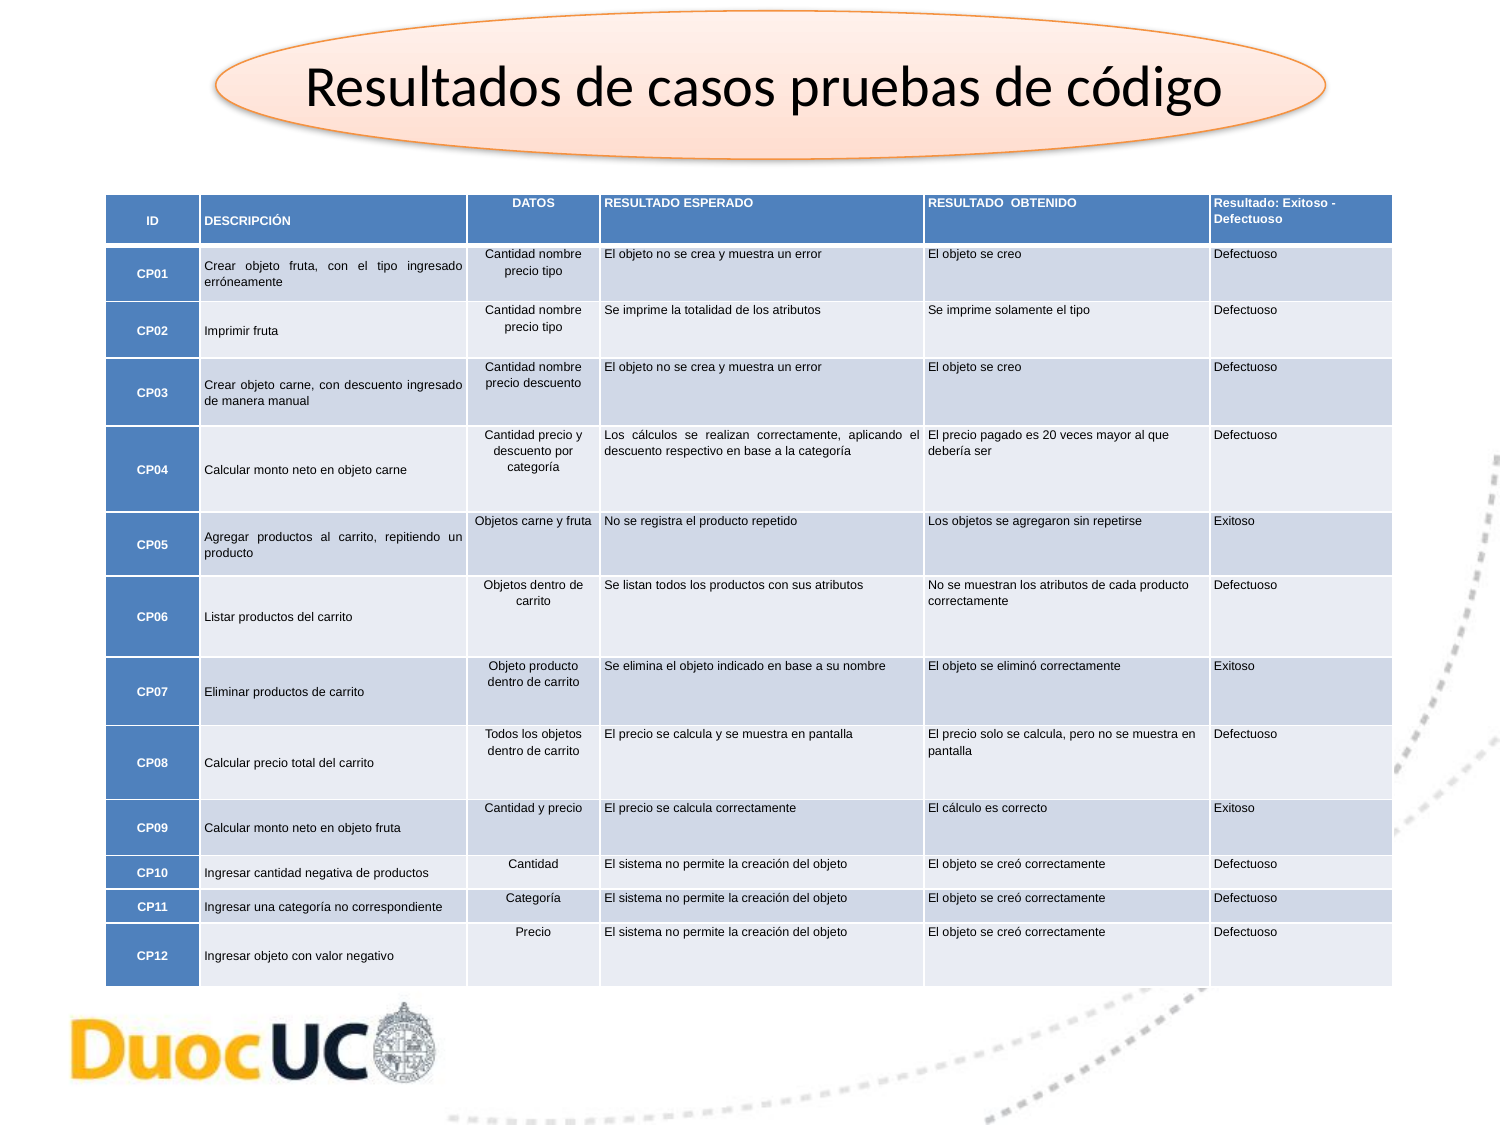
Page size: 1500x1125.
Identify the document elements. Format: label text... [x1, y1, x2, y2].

table_cell Los objetos se agregaron sin repetirse [925, 513, 1209, 575]
table_cell Se imprime la totalidad de los atributos [601, 302, 923, 357]
table_cell El objeto se creó correctamente [925, 890, 1209, 922]
table_cell Defectuoso [1211, 359, 1392, 425]
table_header Resultado: Exitoso - Defectuoso [1211, 195, 1392, 243]
table_cell Objetos carne y fruta [468, 513, 599, 575]
table_cell El sistema no permite la creación del objeto [601, 924, 923, 986]
table_cell CP04 [106, 427, 199, 511]
table_cell Calcular monto neto en objeto carne [201, 427, 466, 511]
table_cell Exitoso [1211, 800, 1392, 855]
table_cell Ingresar cantidad negativa de productos [201, 856, 466, 888]
table_cell Objetos dentro de carrito [468, 577, 599, 656]
table_cell CP07 [106, 658, 199, 725]
table_header RESULTADO OBTENIDO [925, 195, 1209, 243]
table_cell Agregar productos al carrito, repitiendo un producto [201, 513, 466, 575]
table_cell El objeto no se crea y muestra un error [601, 248, 923, 301]
table_cell Se imprime solamente el tipo [925, 302, 1209, 357]
table_cell No se registra el producto repetido [601, 513, 923, 575]
table_header ID [106, 195, 199, 243]
table_cell Ingresar objeto con valor negativo [201, 924, 466, 986]
table_header DATOS [468, 195, 599, 243]
table_cell El sistema no permite la creación del objeto [601, 856, 923, 888]
table_cell Defectuoso [1211, 924, 1392, 986]
table_cell CP05 [106, 513, 199, 575]
table_cell El objeto se creo [925, 248, 1209, 301]
table_cell El objeto se eliminó correctamente [925, 658, 1209, 725]
table_cell Crear objeto fruta, con el tipo ingresado erróneamente [201, 248, 466, 301]
picture [0, 0, 1500, 1125]
table_cell Imprimir fruta [201, 302, 466, 357]
table_cell El objeto se creó correctamente [925, 856, 1209, 888]
table_cell Calcular monto neto en objeto fruta [201, 800, 466, 855]
table_cell El objeto no se crea y muestra un error [601, 359, 923, 425]
table_cell CP03 [106, 359, 199, 425]
table_cell Defectuoso [1211, 726, 1392, 799]
table_cell Cantidad nombre precio descuento [468, 359, 599, 425]
table_header RESULTADO ESPERADO [601, 195, 923, 243]
table_cell No se muestran los atributos de cada producto correctamente [925, 577, 1209, 656]
table_cell El precio se calcula correctamente [601, 800, 923, 855]
table_cell Exitoso [1211, 658, 1392, 725]
table_cell CP02 [106, 302, 199, 357]
table_cell Exitoso [1211, 513, 1392, 575]
text_box [399, 9, 1142, 29]
table_cell CP08 [106, 726, 199, 799]
table_cell Defectuoso [1211, 890, 1392, 922]
table_cell Ingresar una categoría no correspondiente [201, 890, 466, 922]
text_box [1255, 47, 1327, 122]
table_cell El objeto se creo [925, 359, 1209, 425]
table_cell El objeto se creó correctamente [925, 924, 1209, 986]
table_cell CP10 [106, 856, 199, 888]
table_header DESCRIPCIÓN [201, 195, 466, 243]
table_cell Objeto producto dentro de carrito [468, 658, 599, 725]
table_cell El cálculo es correcto [925, 800, 1209, 855]
table_cell Defectuoso [1211, 577, 1392, 656]
table_cell Crear objeto carne, con descuento ingresado de manera manual [201, 359, 466, 425]
table_cell Cantidad [468, 856, 599, 888]
table_cell Todos los objetos dentro de carrito [468, 726, 599, 799]
table_cell CP01 [106, 248, 199, 301]
table_cell Cantidad nombre precio tipo [468, 302, 599, 357]
table_cell CP09 [106, 800, 199, 855]
table_cell Cantidad precio y descuento por categoría [468, 427, 599, 511]
table_cell Eliminar productos de carrito [201, 658, 466, 725]
table_cell Defectuoso [1211, 248, 1392, 301]
table_cell Cantidad y precio [468, 800, 599, 855]
table_cell Categoría [468, 890, 599, 922]
text_box [215, 51, 274, 119]
table_cell CP12 [106, 924, 199, 986]
table_cell Defectuoso [1211, 302, 1392, 357]
table_cell Se listan todos los productos con sus atributos [601, 577, 923, 656]
table_cell Cantidad nombre precio tipo [468, 248, 599, 301]
text_box [299, 125, 1242, 160]
table_cell CP06 [106, 577, 199, 656]
table_cell Defectuoso [1211, 427, 1392, 511]
table_cell Los cálculos se realizan correctamente, aplicando el descuento respectivo en base a la categoría [601, 427, 923, 511]
table_cell El precio solo se calcula, pero no se muestra en pantalla [925, 726, 1209, 799]
table_cell Listar productos del carrito [201, 577, 466, 656]
table_cell Defectuoso [1211, 856, 1392, 888]
table_cell CP11 [106, 890, 199, 922]
table_cell Se elimina el objeto indicado en base a su nombre [601, 658, 923, 725]
table_cell El precio pagado es 20 veces mayor al que debería ser [925, 427, 1209, 511]
table_cell Calcular precio total del carrito [201, 726, 466, 799]
table_cell El precio se calcula y se muestra en pantalla [601, 726, 923, 799]
table_cell Precio [468, 924, 599, 986]
table_cell El sistema no permite la creación del objeto [601, 890, 923, 922]
text_box Resultados de casos pruebas de código [274, 29, 1255, 125]
